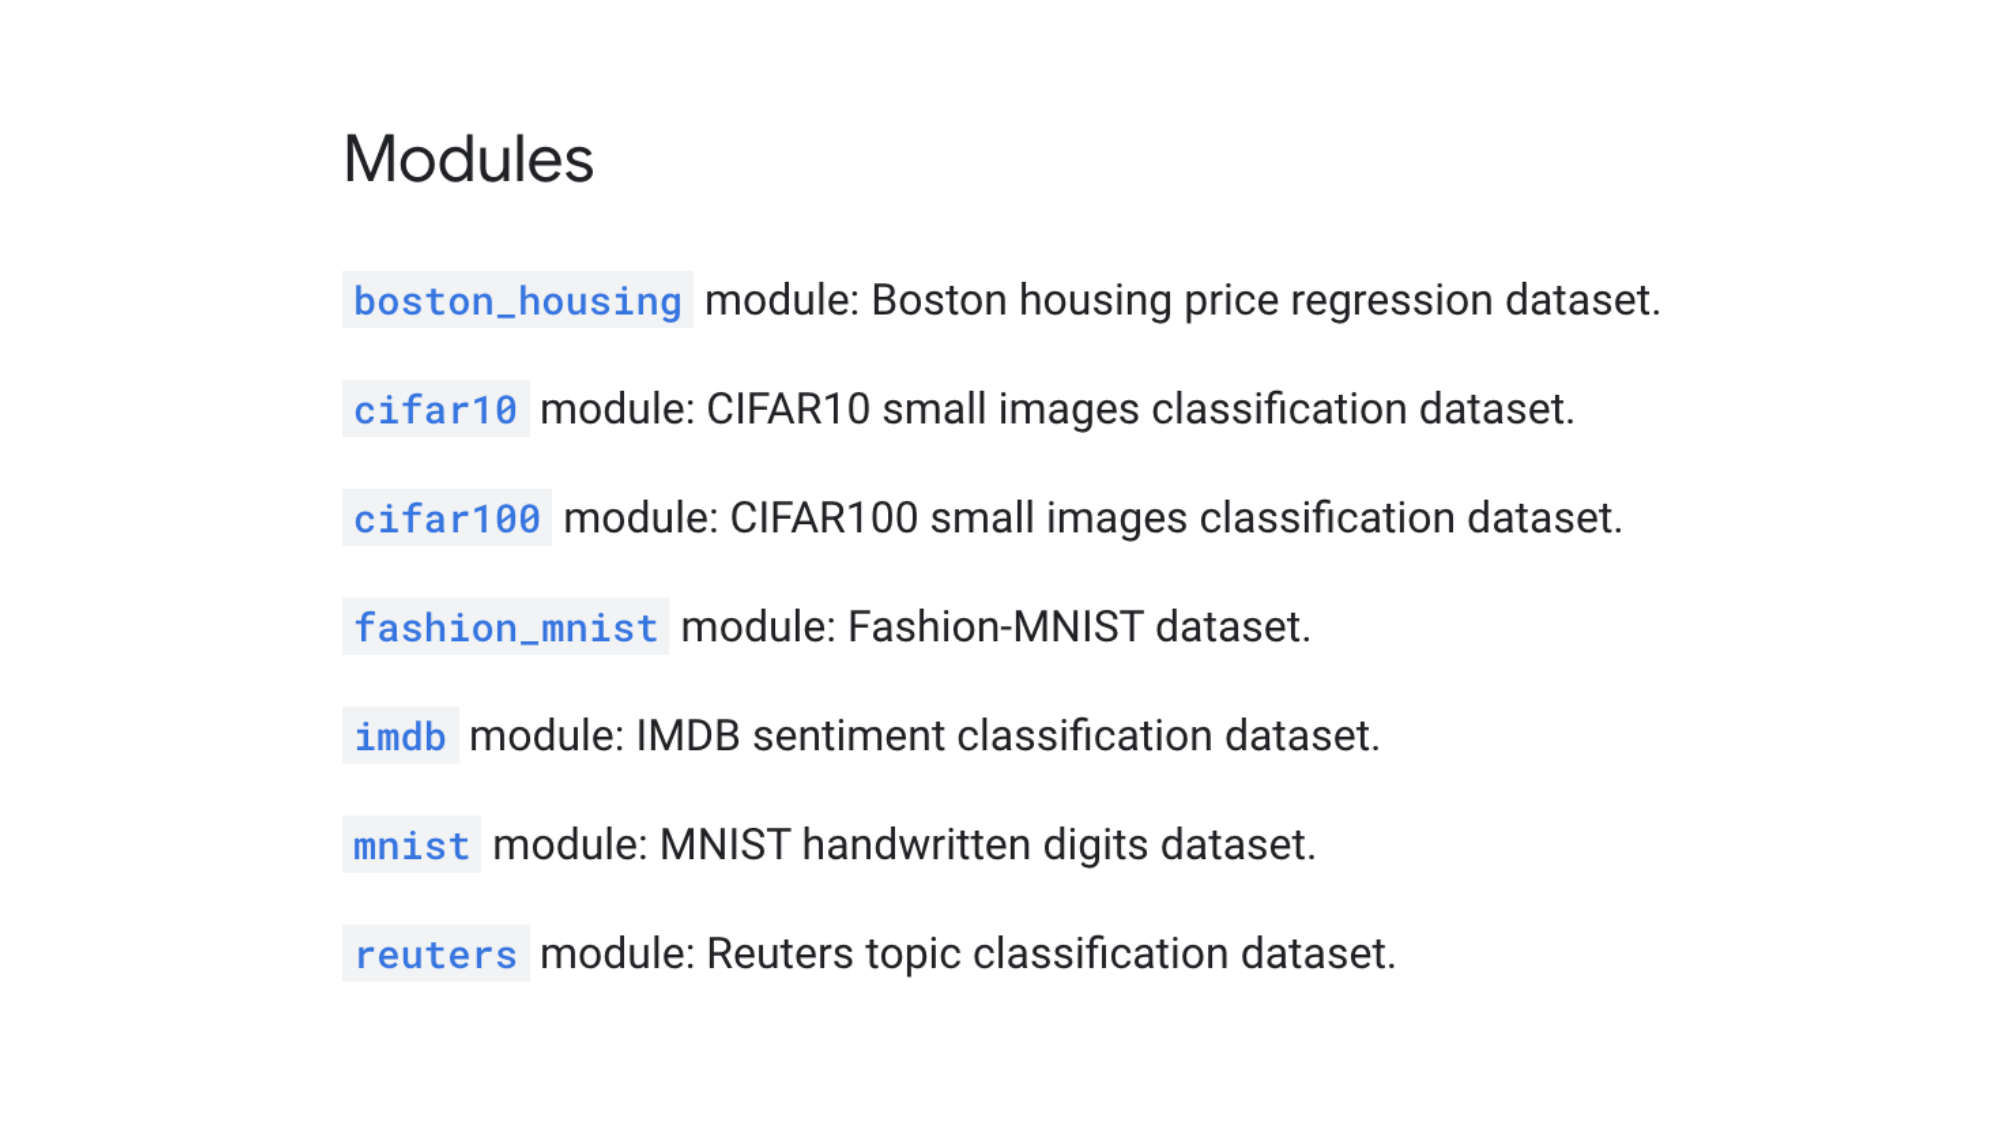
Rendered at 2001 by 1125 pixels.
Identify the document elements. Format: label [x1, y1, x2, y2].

picture [318, 105, 1682, 1020]
